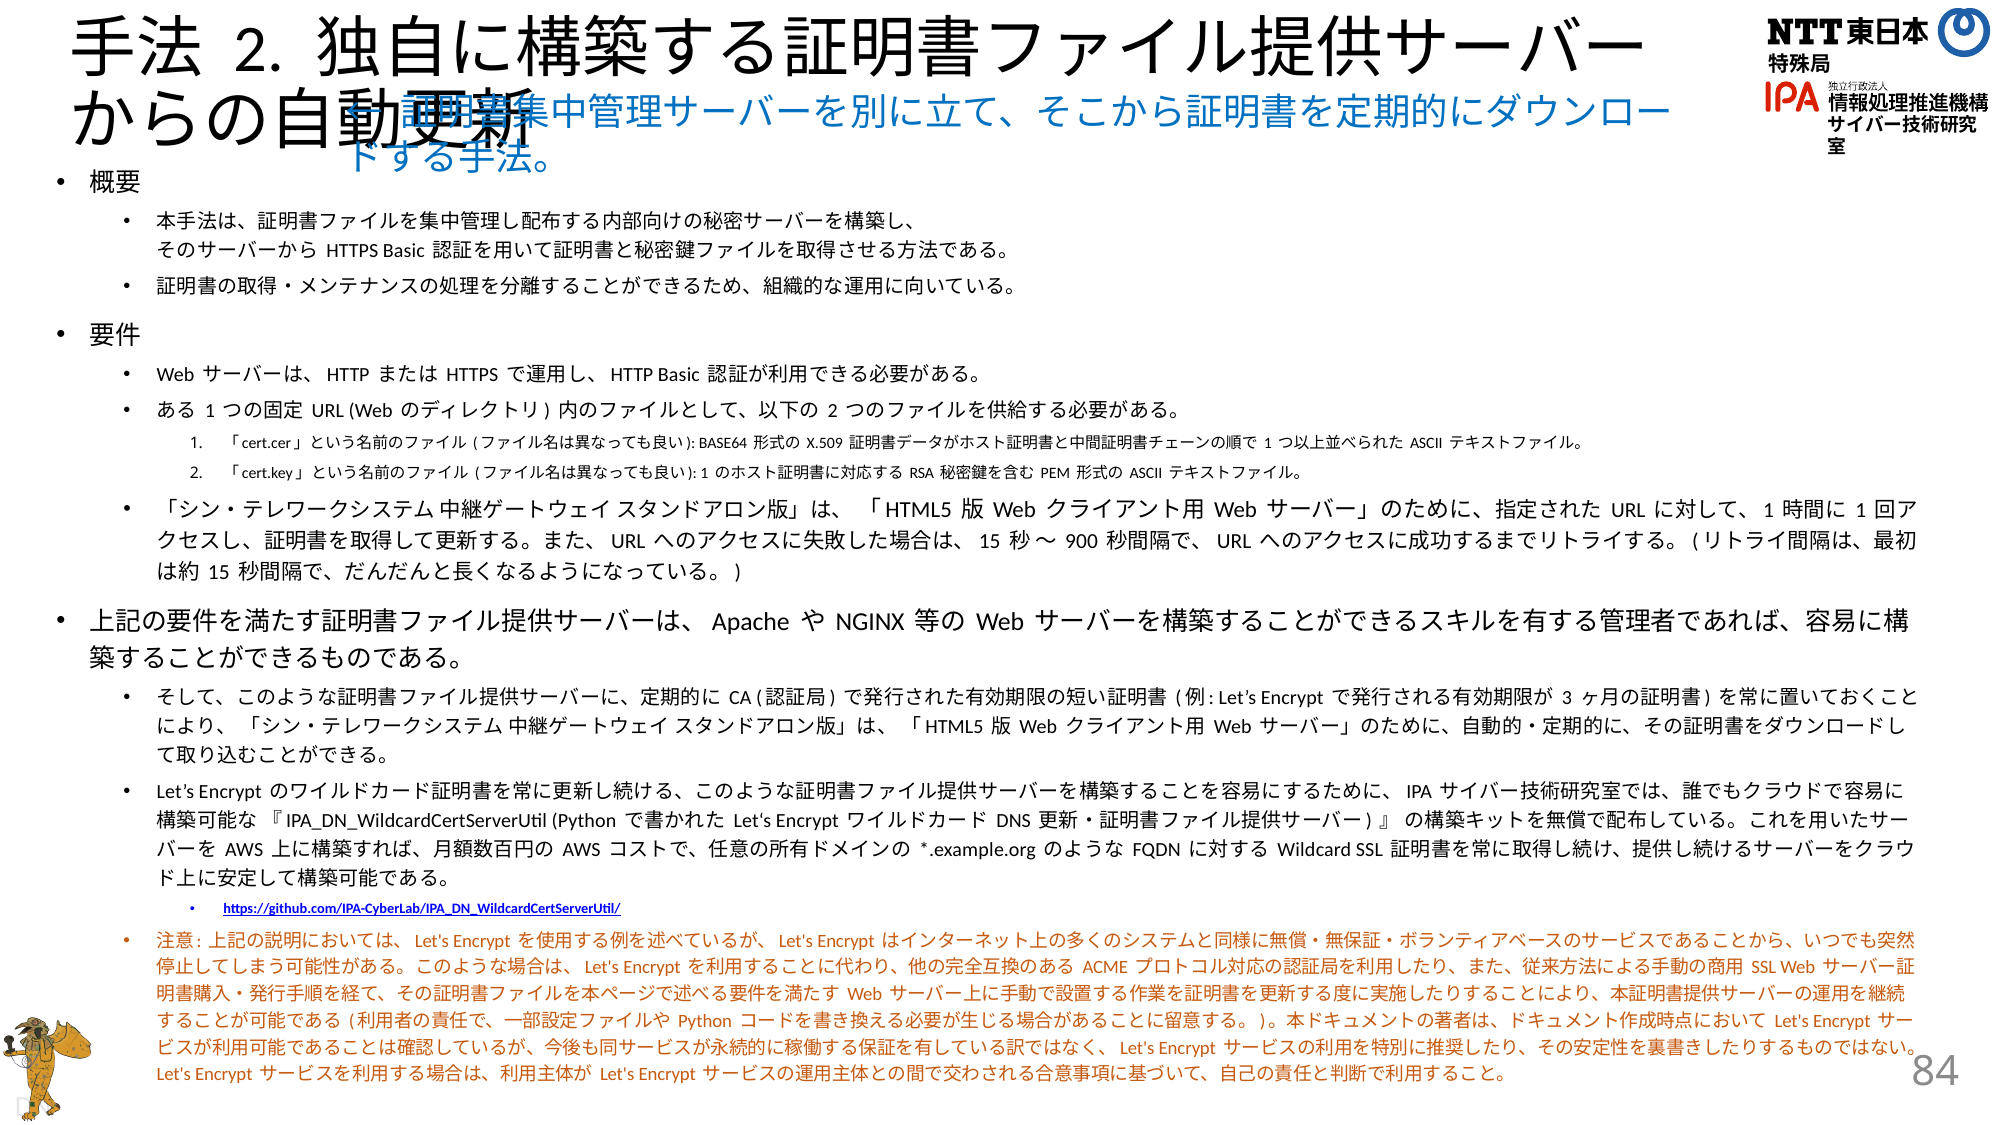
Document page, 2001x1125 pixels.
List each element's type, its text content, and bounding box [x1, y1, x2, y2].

text_box ← 証明書集中管理サーバーを別に立て、そこから証明書を定期的にダウンロードする手法。 [330, 80, 1722, 185]
list 概要 本手法は、証明書ファイルを集中管理し配布する内部向けの秘密サーバーを構築し、 そのサーバーから HTTPS Basic 認証を用いて証明書と秘密鍵ファイルを取得させる方法である。 証明書の取得・メンテナンスの処理を分離することができるため、組織的な運用に向いている。 要件 Web サーバーは、HTTP または HTTPS で運用し、HTTP Basic 認証が利用できる必要がある。 ある 1 つの固定 URL (Web のディレクトリ) 内のファイルとして、以下の 2 つのファイルを供給する必要がある。 「cert.cer」という名前のファイル (ファイル名は異なっても良い): BASE64 形式の X.509 証明書データがホスト証明書と中間証明書チェーンの順で 1 つ以上並べられた ASCII テキストファイル。 「cert.key」という名前のファイル (ファイル名は異なっても良い): 1 のホスト証明書に対応する RSA 秘密鍵を含む PEM 形式の ASCII テキストファイル。 「シン・テレワークシステム 中継ゲートウェイ スタンドアロン版」は、 「HTML5 版 Web クライアント用 Web サーバー」のために、指定された URL に対して、1 時間に 1 回アクセスし、証明書を取得して更新する。また、URL へのアクセスに失敗した場合は、15 秒 ～ 900 秒間隔で、URL へのアクセスに成功するまでリトライする。(リトライ間隔は、最初は約 15 秒間隔で、だんだんと長くなるようになっている。) 上記の要件を満たす証明書ファイル提供サーバーは、Apache や NGINX 等の Web サーバーを構築することができるスキルを有する管理者であれば、容易に構築することができるものである。 そして、このような証明書ファイル提供サーバーに、定期的に CA (認証局) で発行された有効期限の短い証明書 (例: Let’s Encrypt で発行される有効期限が 3 ヶ月の証明書) を常に置いておくことにより、 「シン・テレワークシステム 中継ゲートウェイ スタンドアロン版」は、 「HTML5 版 Web クライアント用 Web サーバー」のために、自動的・定期的に、その証明書をダウンロードして取り込むことができる。 Let’s Encrypt のワイルドカード証明書を常に更新し続ける、このような証明書ファイル提供サーバーを構築することを容易にするために、IPA サイバー技術研究室では、誰でもクラウドで容易に構築可能な 『IPA_DN_WildcardCertServerUtil (Python で書かれた Let‘s Encrypt ワイルドカード DNS 更新・証明書ファイル提供サーバー) 』 の構築キットを無償で配布している。これを用いたサーバーを AWS 上に構築すれば、月額数百円の AWS コストで、任意の所有ドメインの *.example.org のような FQDN に対する Wildcard SSL 証明書を常に取得し続け、提供し続けるサーバーをクラウド上に安定して構築可能である。 https://github.com/IPA-CyberLab/IPA_DN_WildcardCertServerUtil/ 注意: 上記の説明においては、Let's Encrypt を使用する例を述べているが、Let's Encrypt はインターネット上の多くのシステムと同様に無償・無保証・ボランティアベースのサービスであることから、いつでも突然停止してしまう可能性がある。このような場合は、Let's Encrypt を利用することに代わり、他の完全互換のある ACME プロトコル対応の認証局を利用したり、また、従来方法による手動の商用 SSL Web サーバー証明書購入・発行手順を経て、その証明書ファイルを本ページで述べる要件を満たす Web サーバー上に手動で設置する作業を証明書を更新する度に実施したりすることにより、本証明書提供サーバーの運用を継続することが可能である (利用者の責任で、一部設定ファイルや Python コードを書き換える必要が生じる場合があることに留意する。)。本ドキュメントの著者は、ドキュメント作成時点において Let's Encrypt サービスが利用可能であることは確認しているが、今後も同サービスが永続的に稼働する保証を有している訳ではなく、Let's Encrypt サービスの利用を特別に推奨したり、その安定性を裏書きしたりするものではない。Let's Encrypt サービスを利用する場合は、利用主体が Let's Encrypt サービスの運用主体との間で交わされる合意事項に基づいて、自己の責任と判断で利用すること。 [41, 152, 1936, 1105]
title 手法 2. 独自に構築する証明書ファイル提供サーバーからの自動更新 [54, 30, 1703, 143]
slide_number 84 [1412, 1042, 1975, 1103]
